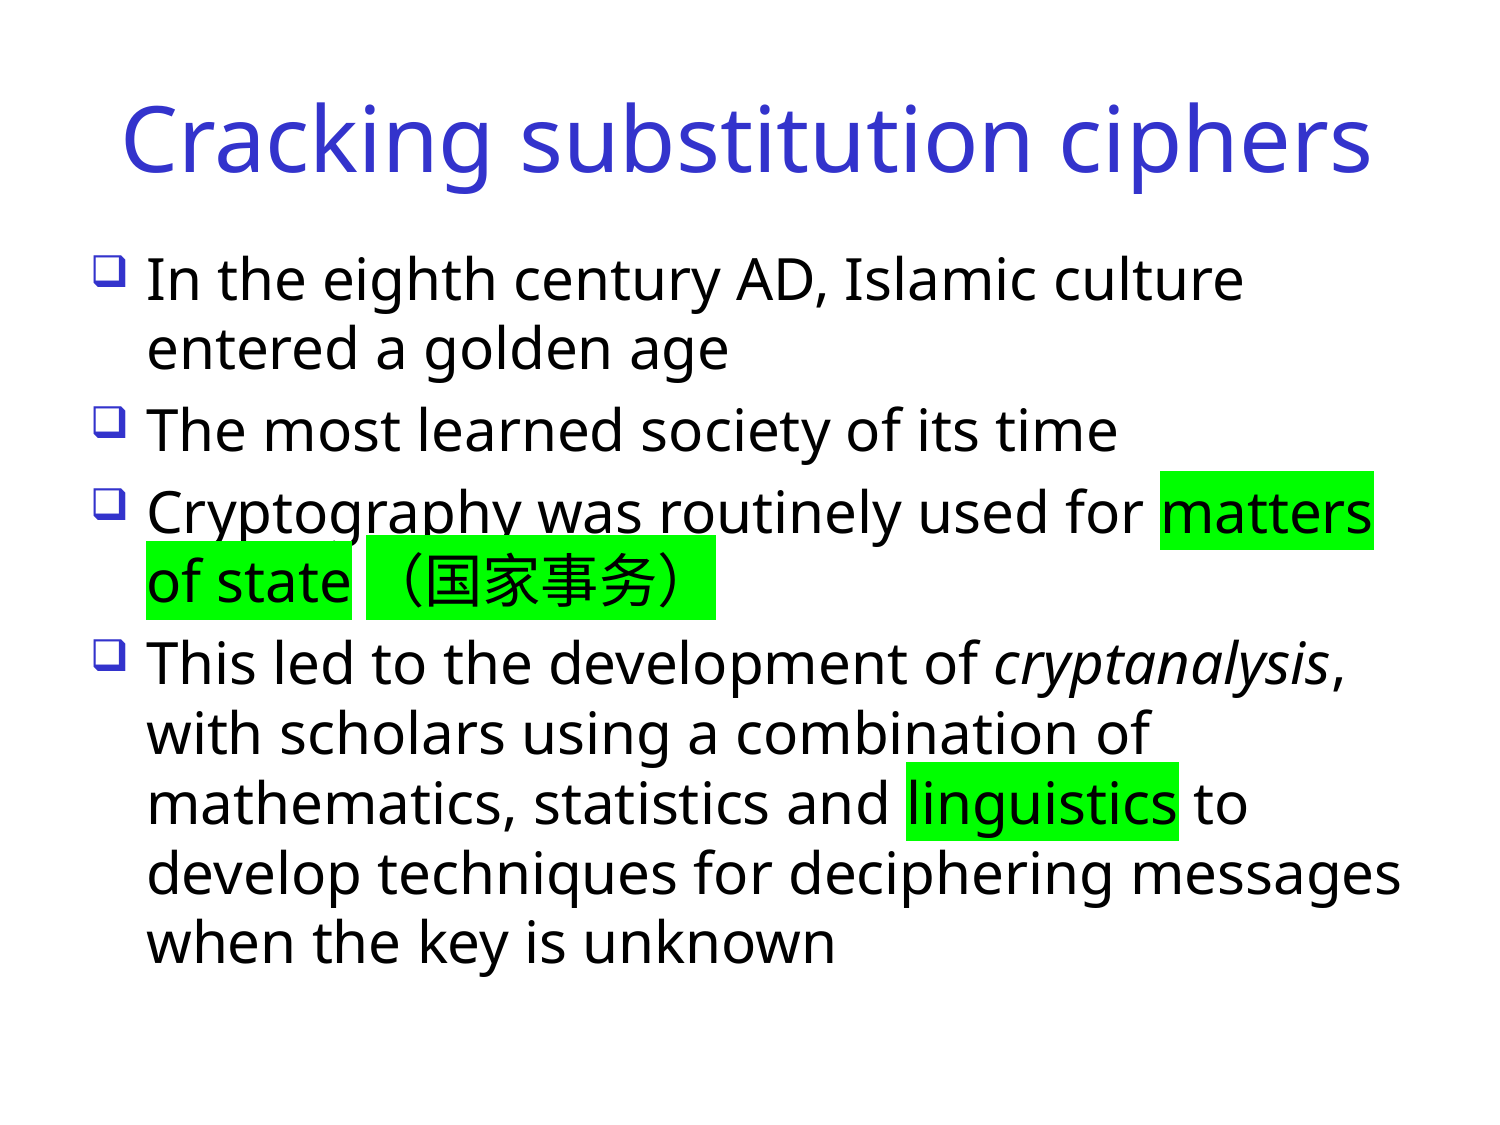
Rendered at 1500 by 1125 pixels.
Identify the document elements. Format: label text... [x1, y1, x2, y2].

list In the eighth century AD, Islamic culture entered a golden age The most learned society of its time Cryptography was routinely used for matters of state（国家事务） This led to the development of cryptanalysis, with scholars using a combination of mathematics, statistics and linguistics to develop techniques for deciphering messages when the key is unknown [75, 234, 1425, 1043]
title Cracking substitution ciphers [72, 41, 1423, 230]
